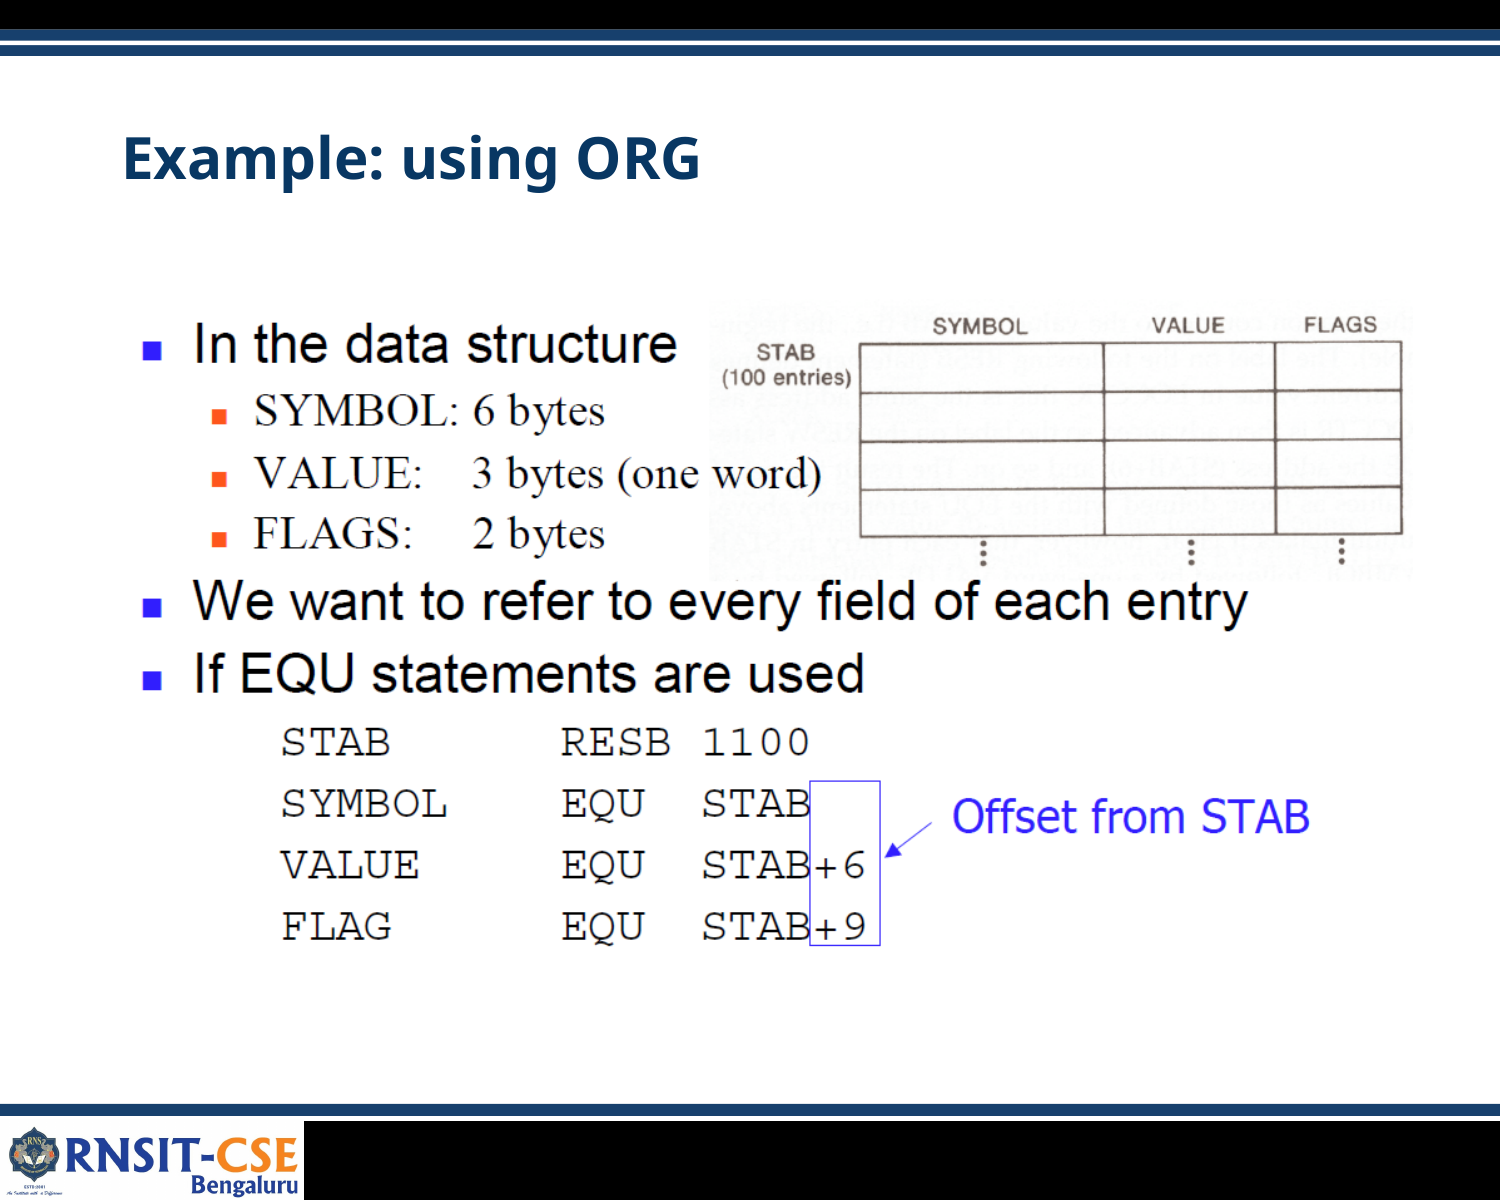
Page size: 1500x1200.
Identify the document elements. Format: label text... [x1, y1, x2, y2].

title Example: using ORG [106, 85, 1394, 200]
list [136, 299, 1413, 965]
picture [0, 1119, 304, 1200]
